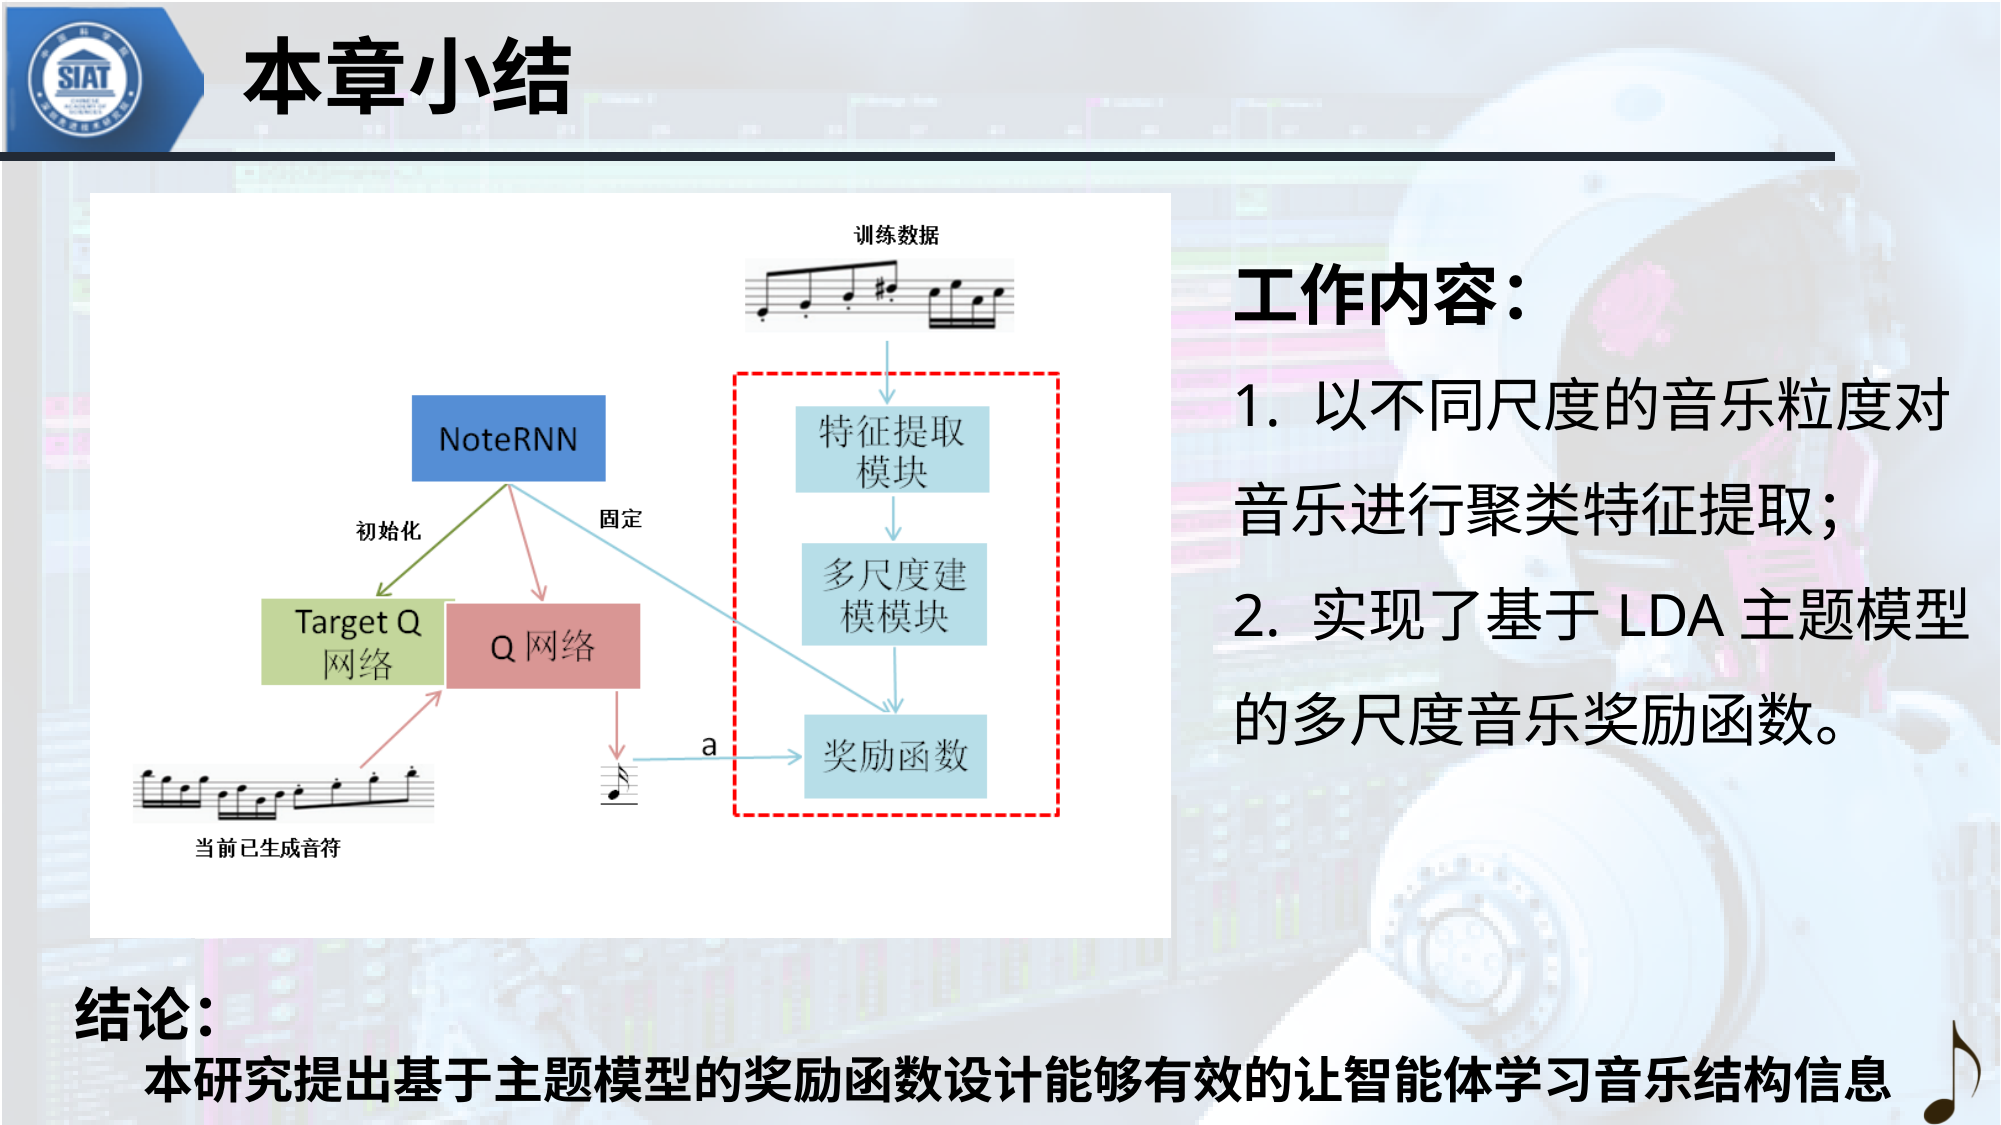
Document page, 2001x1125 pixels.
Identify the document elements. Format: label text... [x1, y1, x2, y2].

text_box 工作内容： 1. 以不同尺度的音乐粒度对音乐进行聚类特征提取； 2. 实现了基于LDA主题模型的多尺度音乐奖励函数。 [1218, 245, 2000, 761]
picture [1922, 1019, 1982, 1125]
picture [90, 193, 1171, 939]
text_box 结论： 本研究提出基于主题模型的奖励函数设计能够有效的让智能体学习音乐结构信息 [60, 970, 1908, 1116]
title 本章小结 [227, 28, 1952, 246]
picture [0, 0, 1835, 161]
